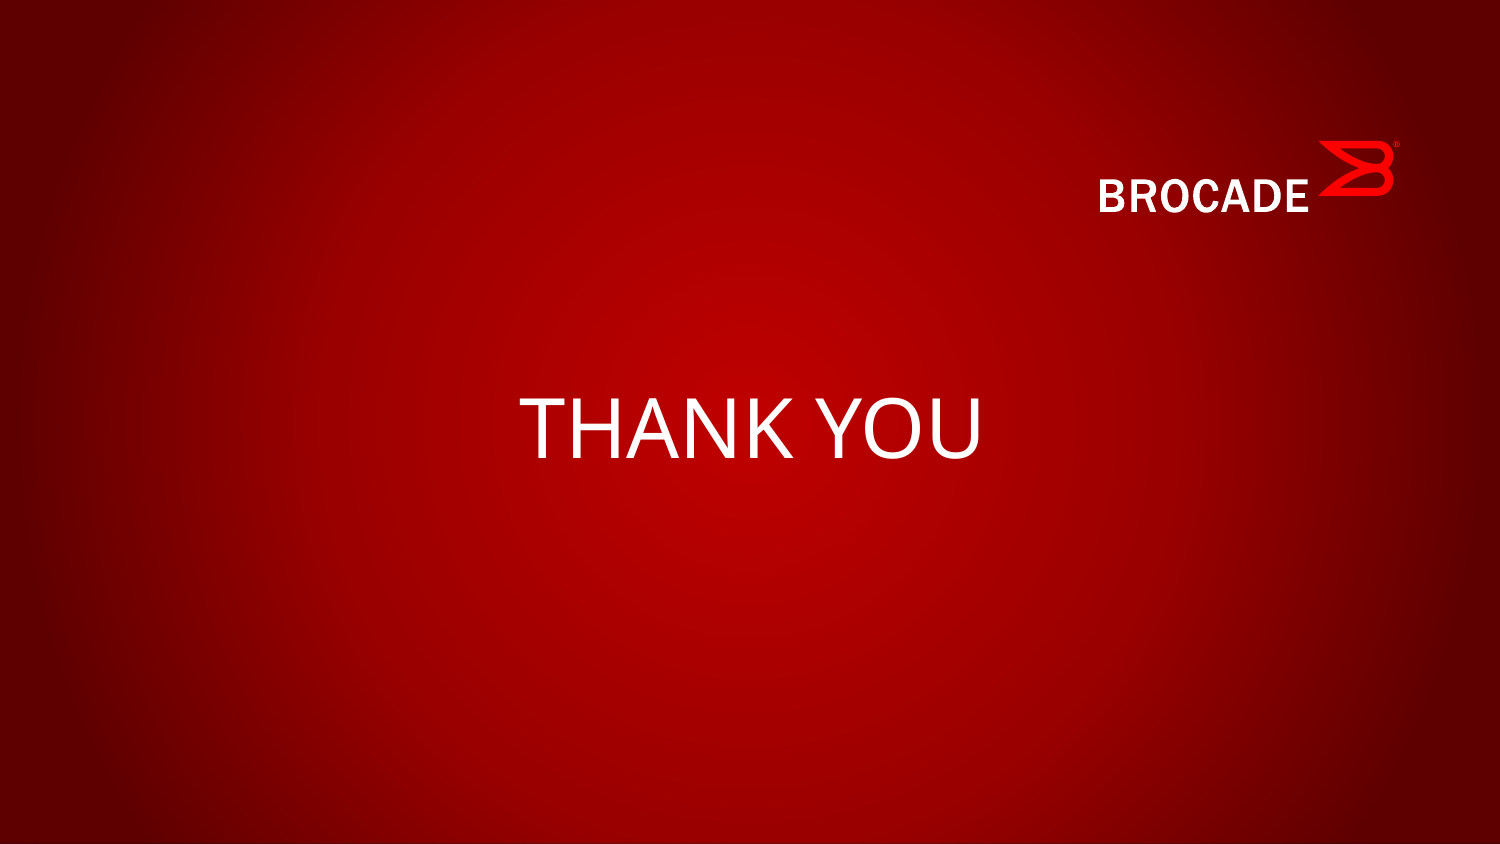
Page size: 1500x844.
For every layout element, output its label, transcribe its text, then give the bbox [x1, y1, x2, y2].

picture [0, 0, 1500, 844]
text_box THANK YOU [32, 382, 1474, 483]
